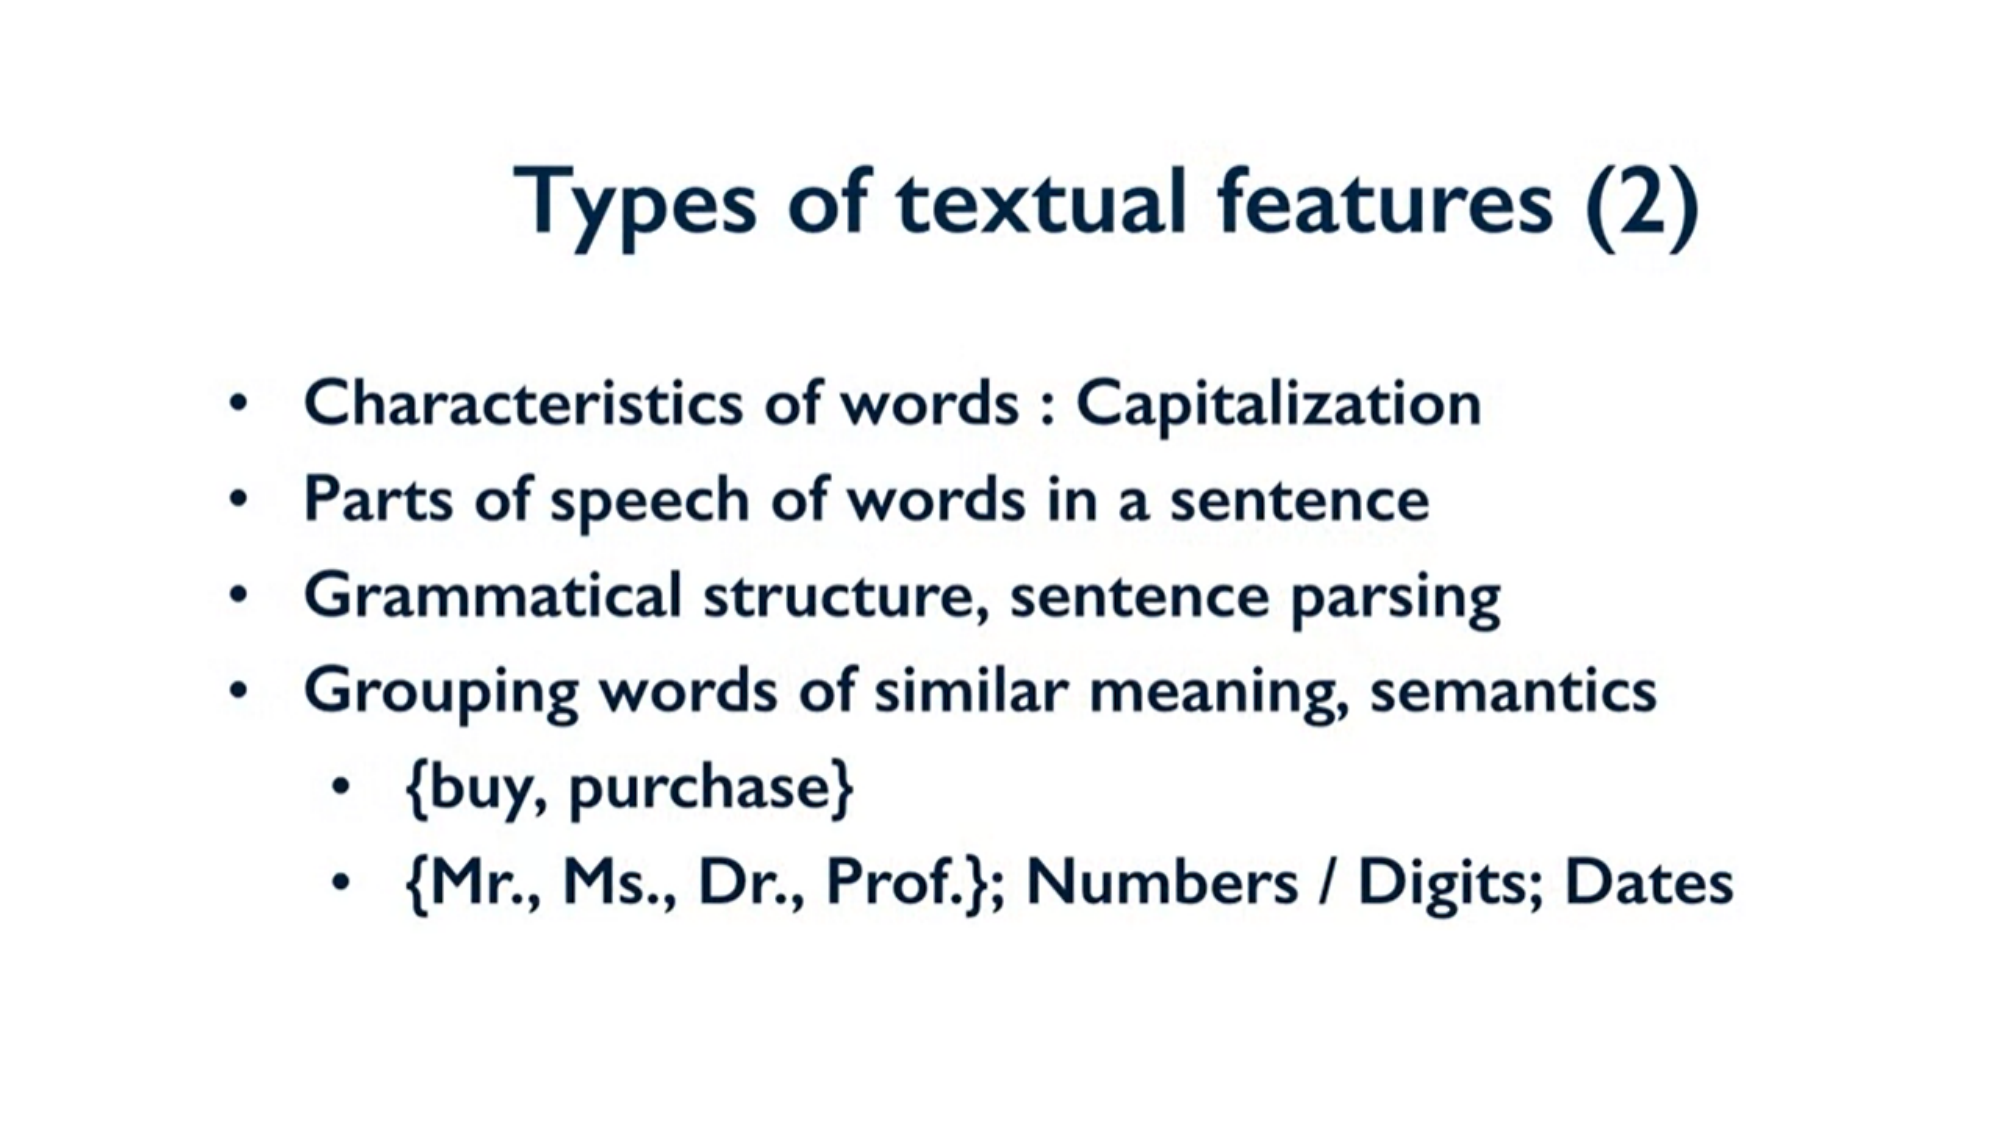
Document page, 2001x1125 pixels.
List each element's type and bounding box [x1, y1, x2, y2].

picture [172, 116, 1828, 1009]
